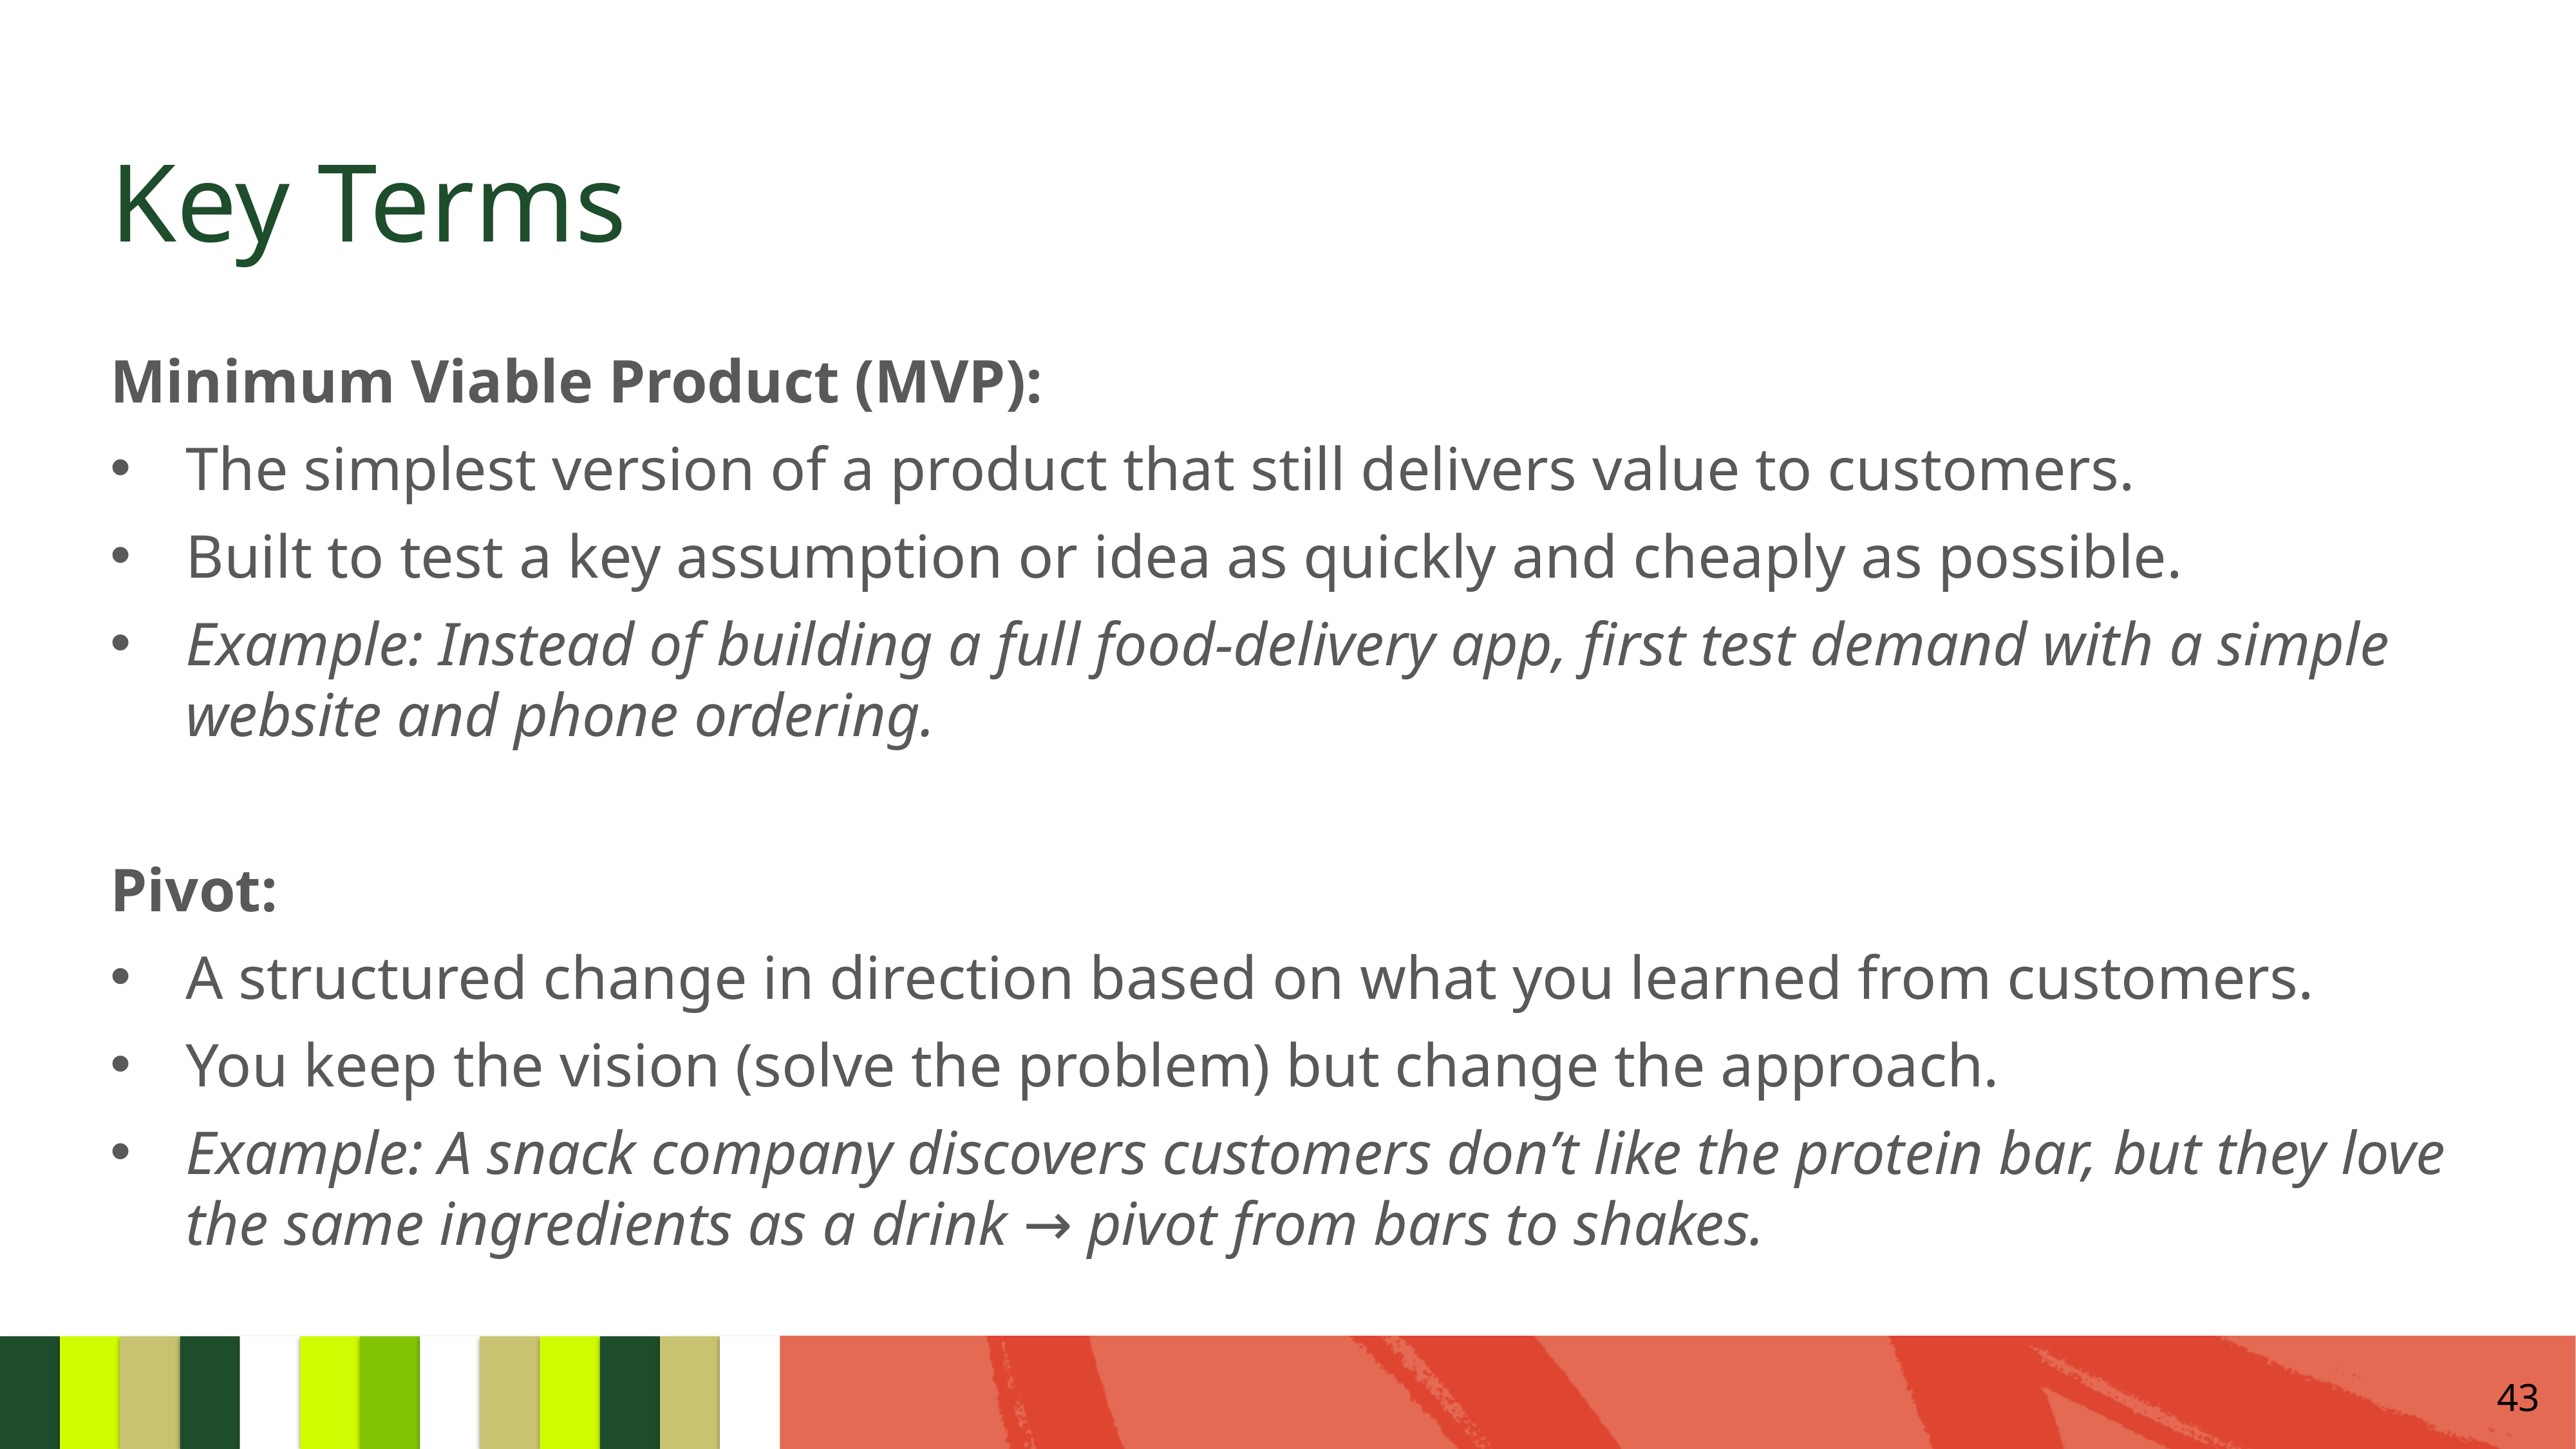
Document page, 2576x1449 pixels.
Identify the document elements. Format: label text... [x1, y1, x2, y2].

slide_number 43 [2452, 1376, 2550, 1423]
title Key Terms [100, 124, 2476, 274]
list Minimum Viable Product (MVP): The simplest version of a product that still delivers value to customers. Built to test a key assumption or idea as quickly and cheaply as possible. Example: Instead of building a full food-delivery app, first test demand with a simple website and phone ordering. Pivot: A structured change in direction based on what you learned from customers. You keep the vision (solve the problem) but change the approach. Example: A snack company discovers customers don’t like the protein bar, but they love the same ingredients as a drink → pivot from bars to shakes. [100, 334, 2476, 1271]
picture [780, 1336, 2576, 1449]
